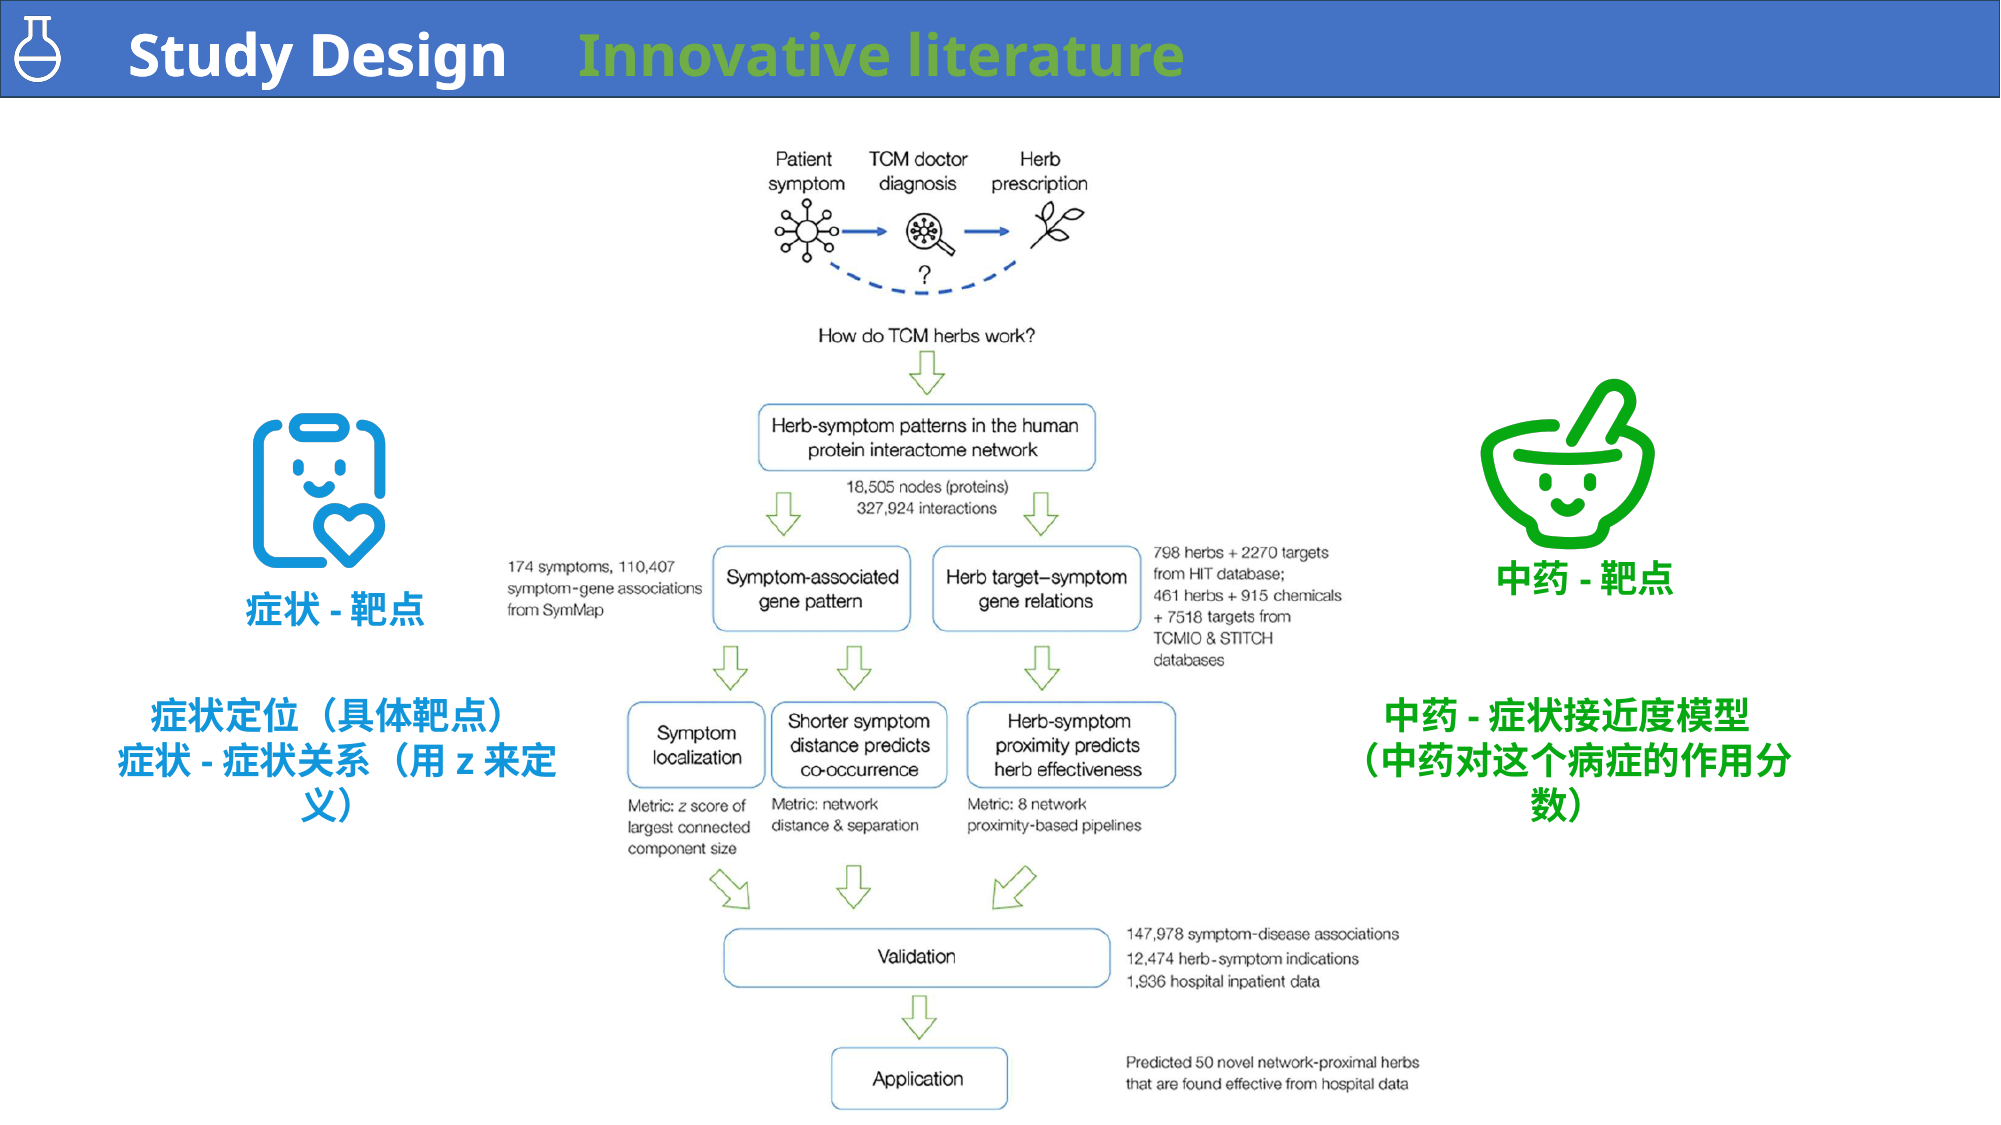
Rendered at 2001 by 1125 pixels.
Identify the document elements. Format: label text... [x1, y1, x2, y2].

text_box 症状定位（具体靶点） 症状-症状关系（用z来定义） [84, 685, 463, 835]
text_box 症状-靶点 [231, 578, 445, 638]
text_box 中药-靶点 [1480, 547, 1694, 608]
picture [463, 106, 1667, 1125]
text_box [0, 0, 2000, 98]
text_box 中药-症状接近度模型 （中药对这个病症的作用分数） [1469, 684, 1838, 835]
picture [230, 402, 407, 579]
text_box Study Design Innovative literature [113, 11, 1209, 96]
picture [0, 11, 75, 87]
